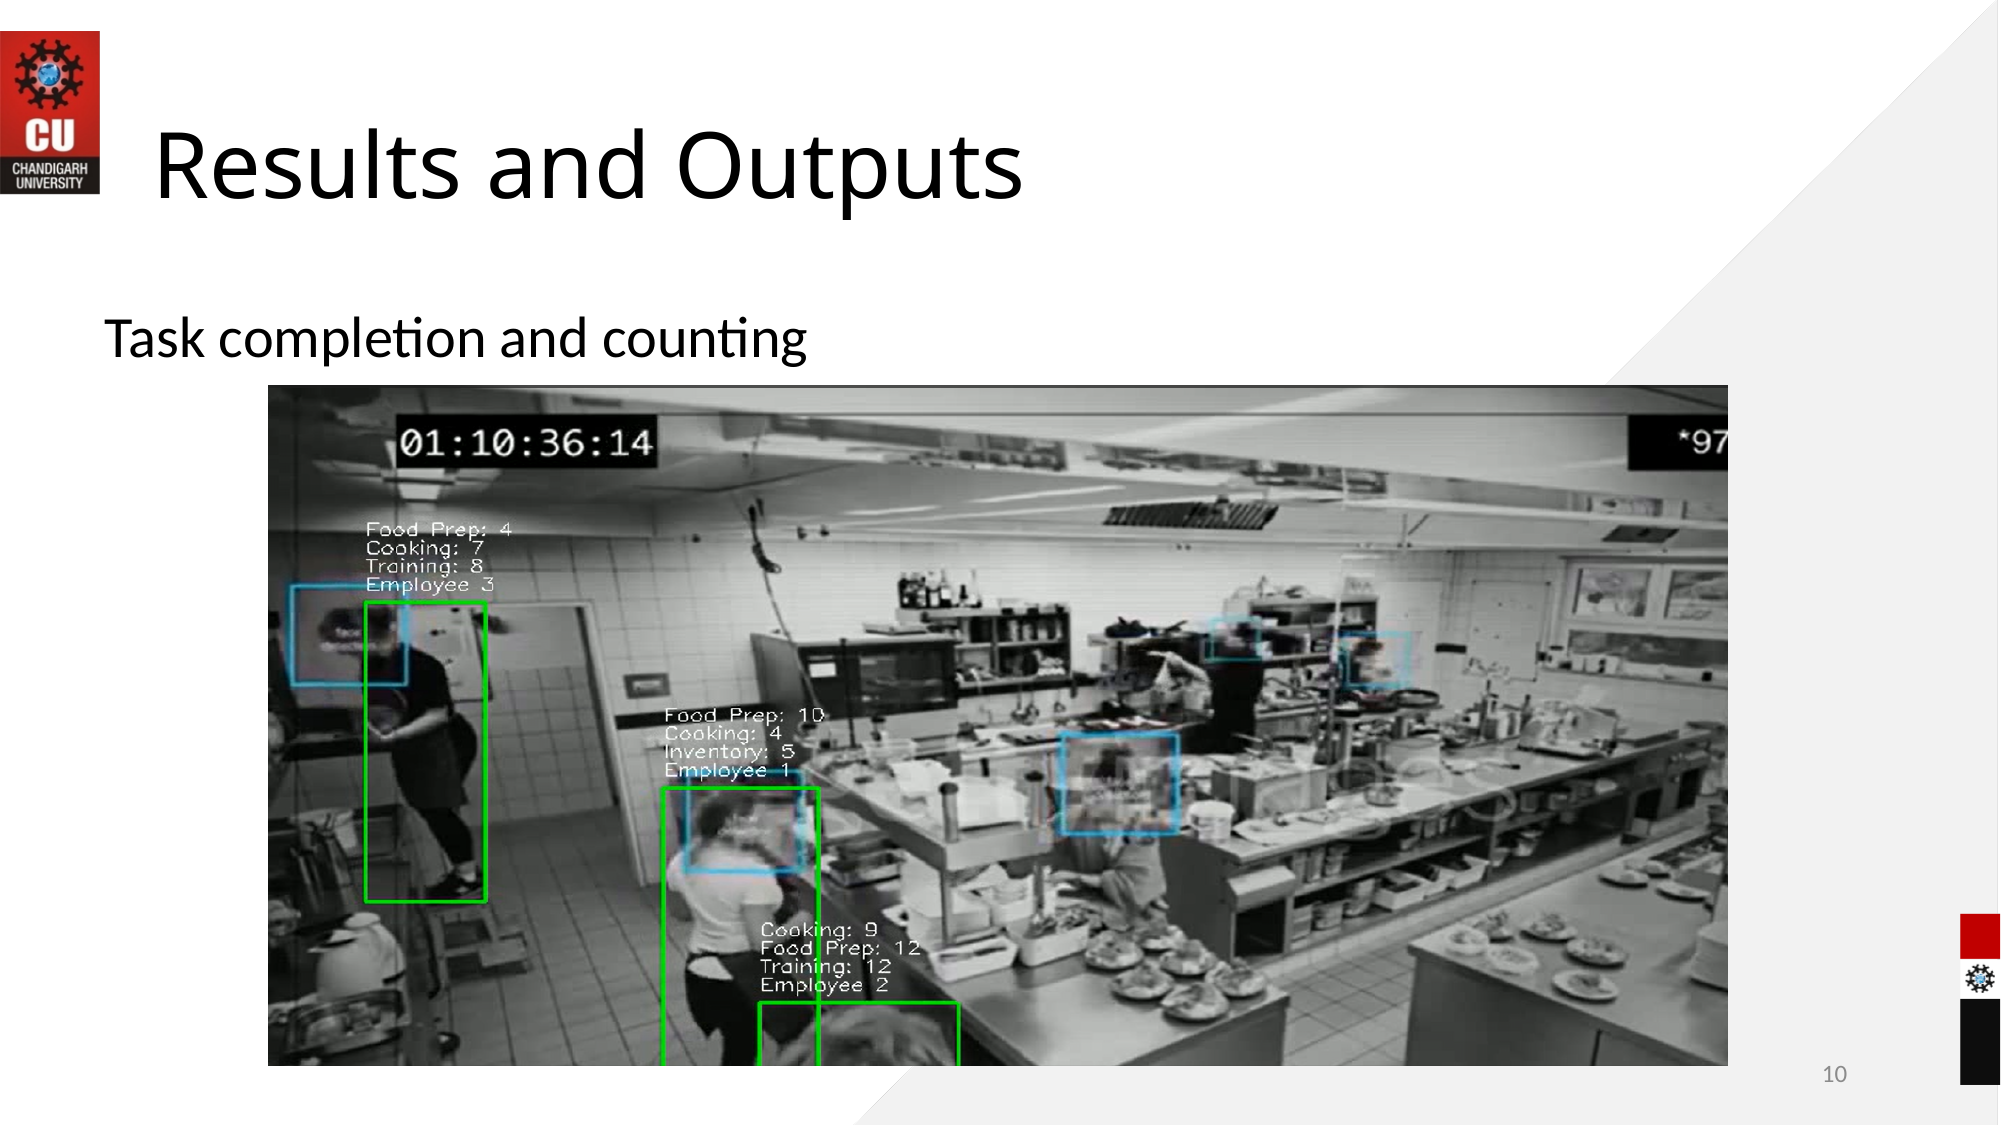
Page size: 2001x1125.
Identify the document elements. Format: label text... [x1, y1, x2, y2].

list Task completion and counting [76, 299, 1893, 1014]
picture [0, 0, 2001, 1125]
slide_number 10 [1412, 1042, 1863, 1103]
title Results and Outputs [137, 59, 1863, 278]
